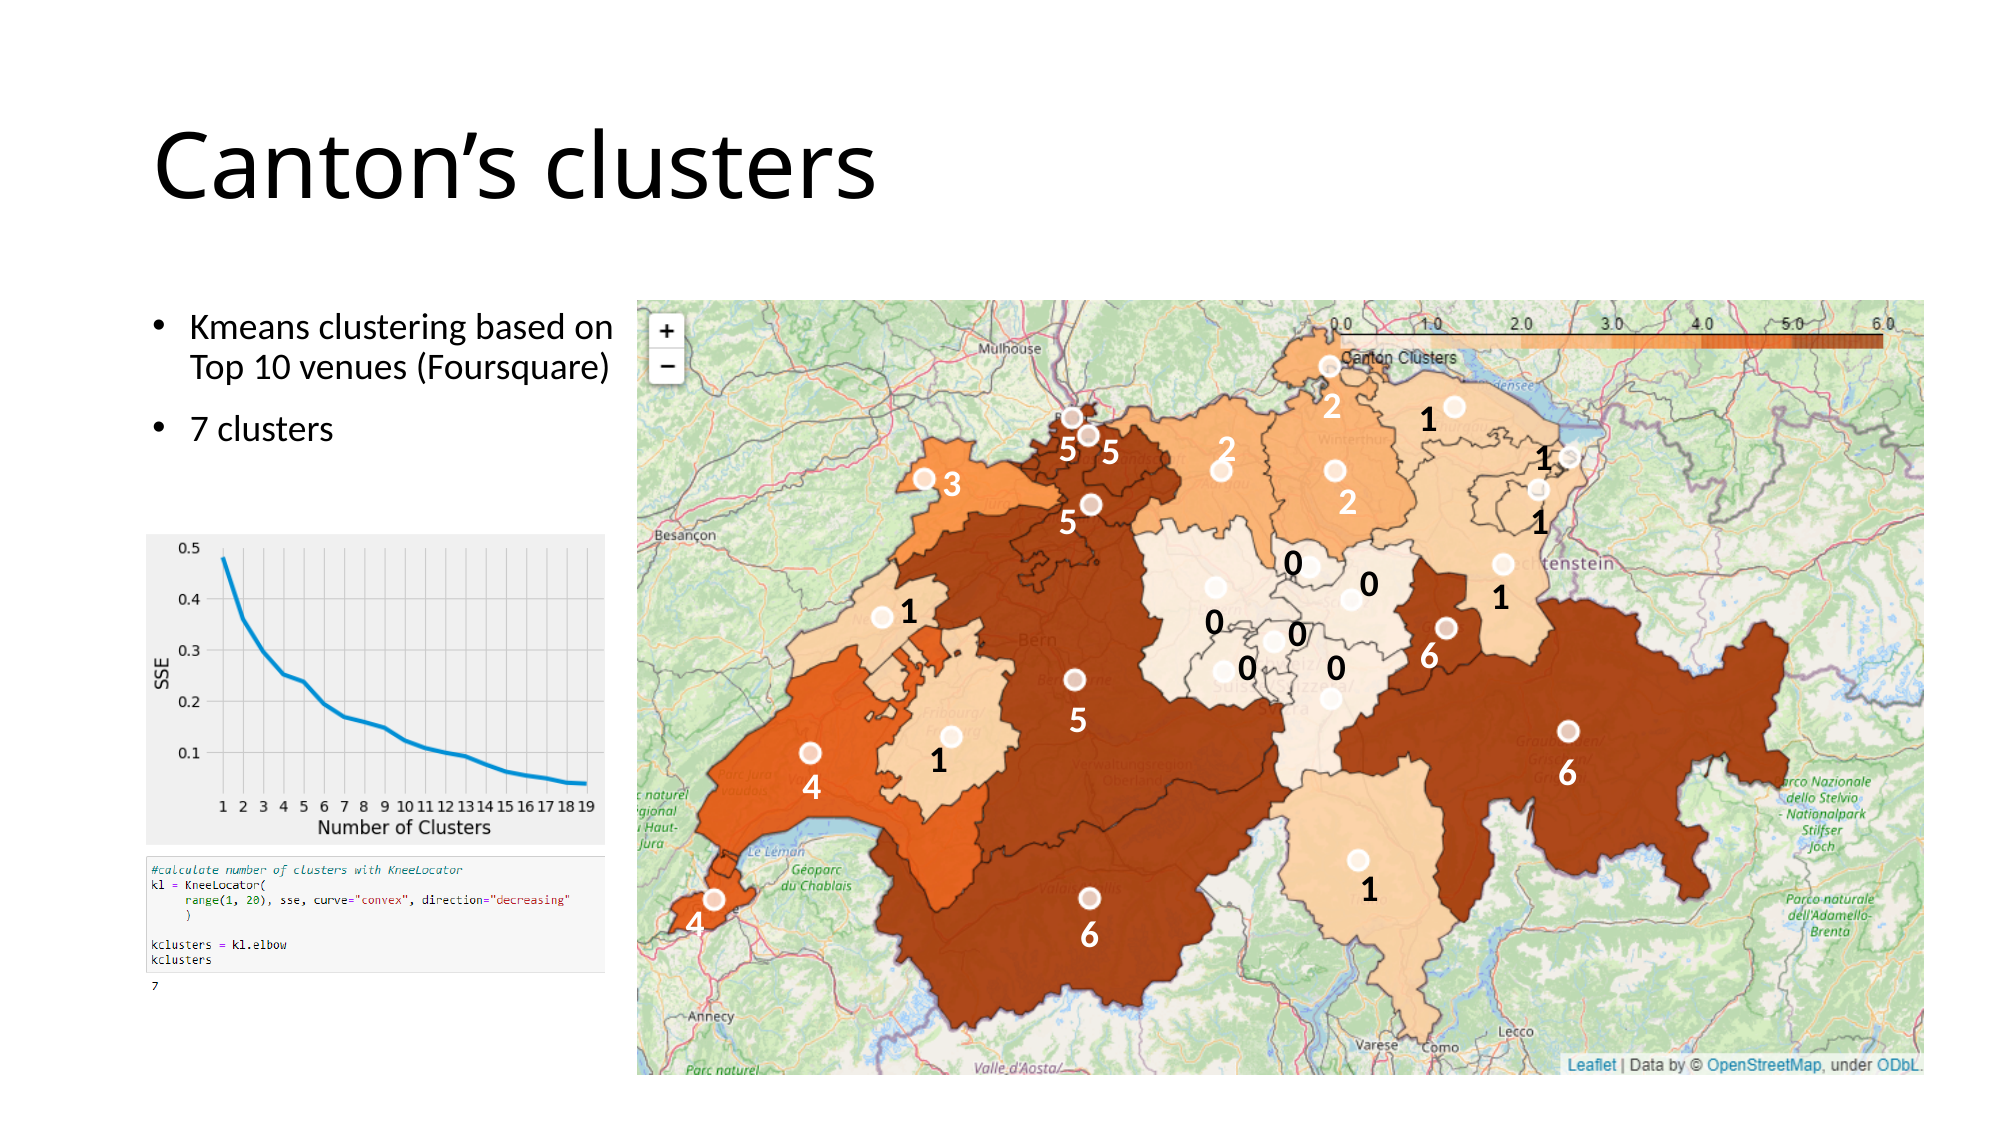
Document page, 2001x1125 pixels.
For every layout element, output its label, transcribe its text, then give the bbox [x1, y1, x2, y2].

picture [145, 854, 605, 1002]
title Canton’s clusters [137, 59, 1863, 278]
list Kmeans clustering based on Top 10 venues (Foursquare) 7 clusters [137, 299, 638, 629]
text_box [637, 300, 1924, 1075]
picture [145, 531, 605, 847]
